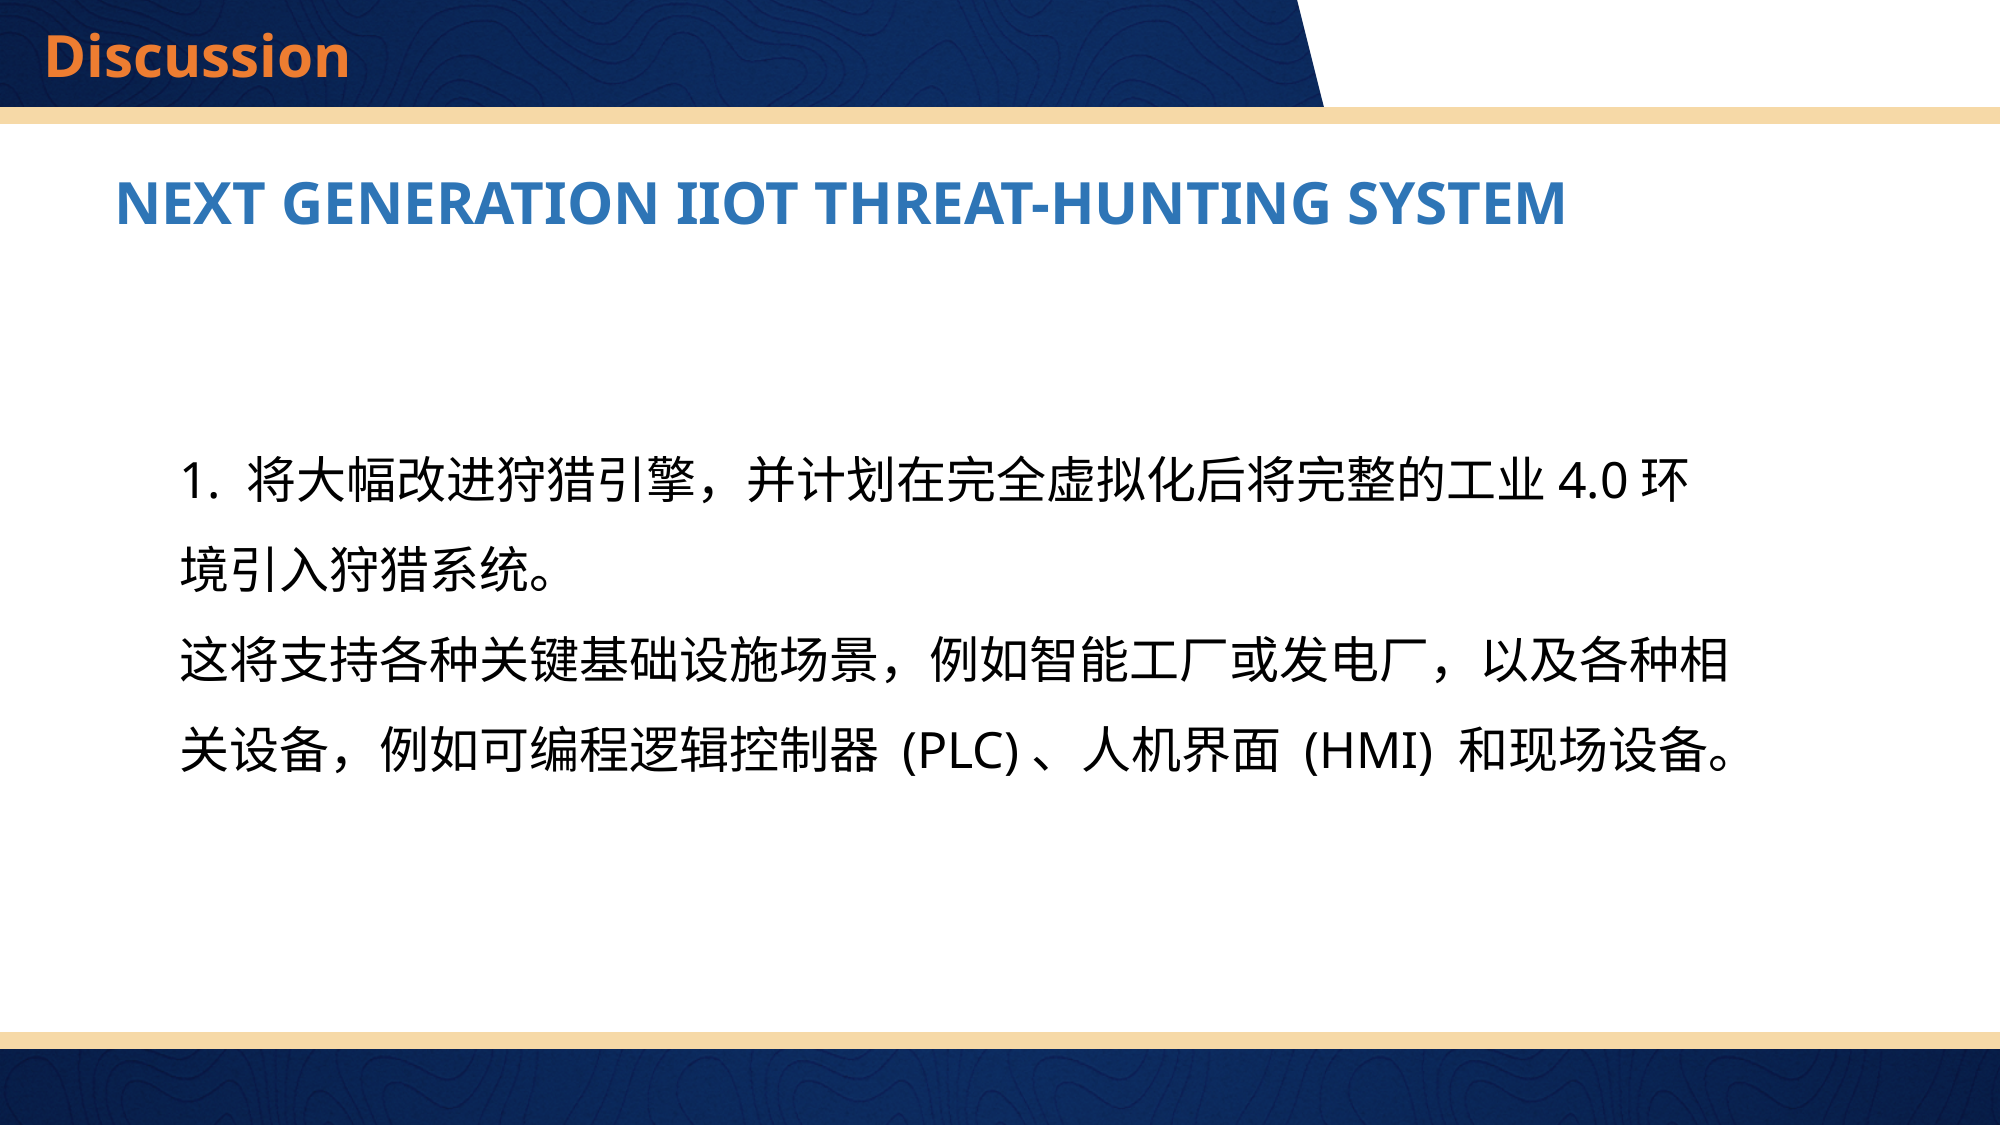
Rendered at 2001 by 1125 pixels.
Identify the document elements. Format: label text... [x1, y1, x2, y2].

text_box 1. 将大幅改进狩猎引擎，并计划在完全虚拟化后将完整的工业4.0环境引入狩猎系统。 这将支持各种关键基础设施场景，例如智能工厂或发电厂，以及各种相关设备，例如可编程逻辑控制器 (PLC)、人机界面 (HMI) 和现场设备。 [164, 410, 1754, 876]
picture [0, 1041, 2000, 1125]
picture [0, 0, 1327, 115]
text_box NEXT GENERATION IIOT THREAT-HUNTING SYSTEM [99, 159, 1718, 244]
